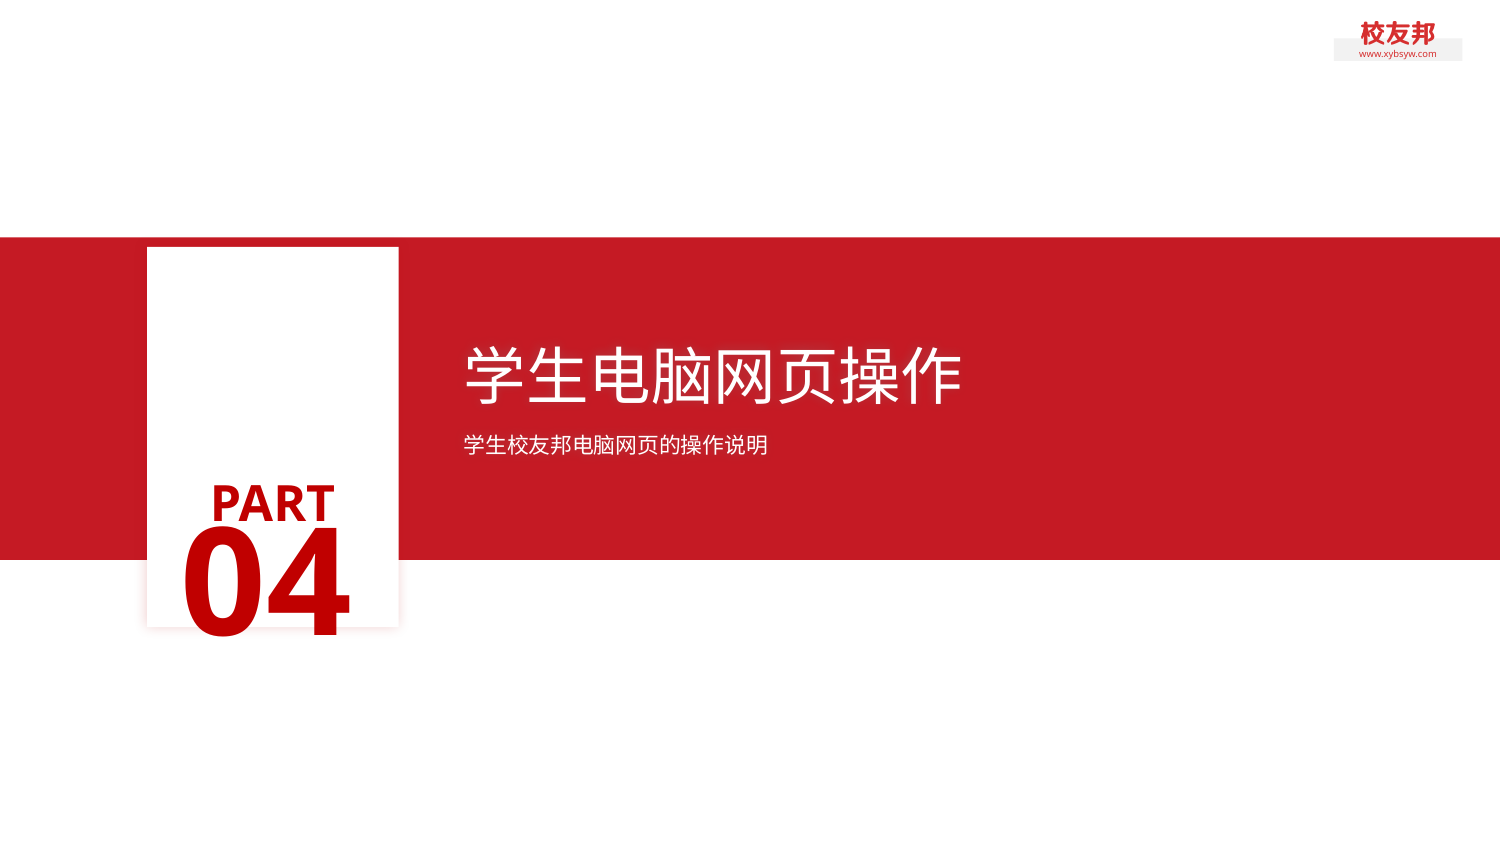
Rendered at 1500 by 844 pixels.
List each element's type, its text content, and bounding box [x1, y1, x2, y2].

text_box 学生校友邦电脑网页的操作说明 [456, 425, 1193, 464]
text_box [0, 237, 1500, 560]
text_box 04 [165, 297, 388, 673]
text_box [1333, 21, 1463, 67]
text_box 学生电脑网页操作 [456, 329, 1172, 419]
text_box [144, 243, 402, 628]
text_box PART [165, 463, 350, 539]
